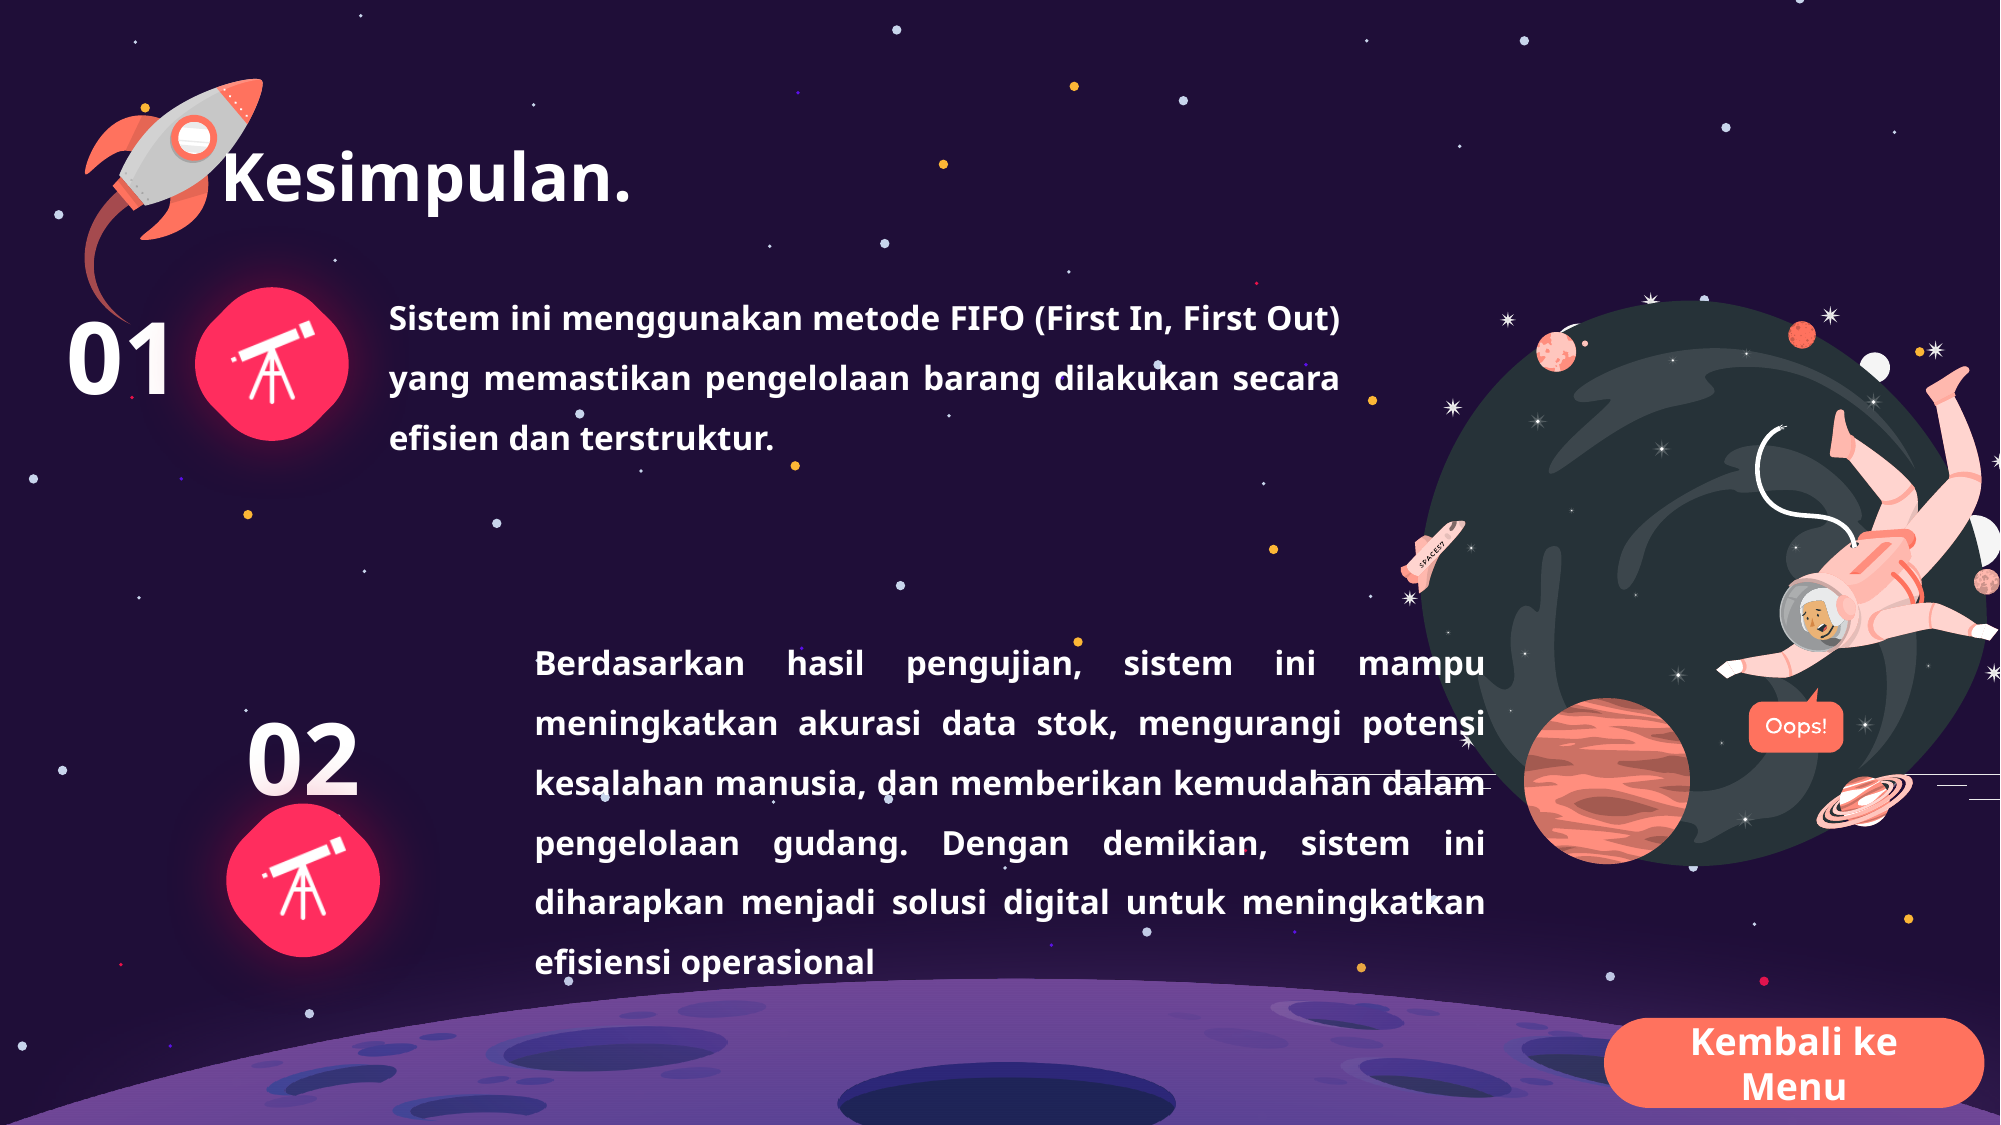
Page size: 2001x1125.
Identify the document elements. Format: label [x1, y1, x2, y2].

picture [0, 978, 2000, 1125]
text_box [231, 808, 376, 953]
text_box [199, 291, 344, 436]
text_box [1317, 292, 2000, 867]
text_box [0, 0, 2000, 976]
text_box [84, 78, 717, 325]
